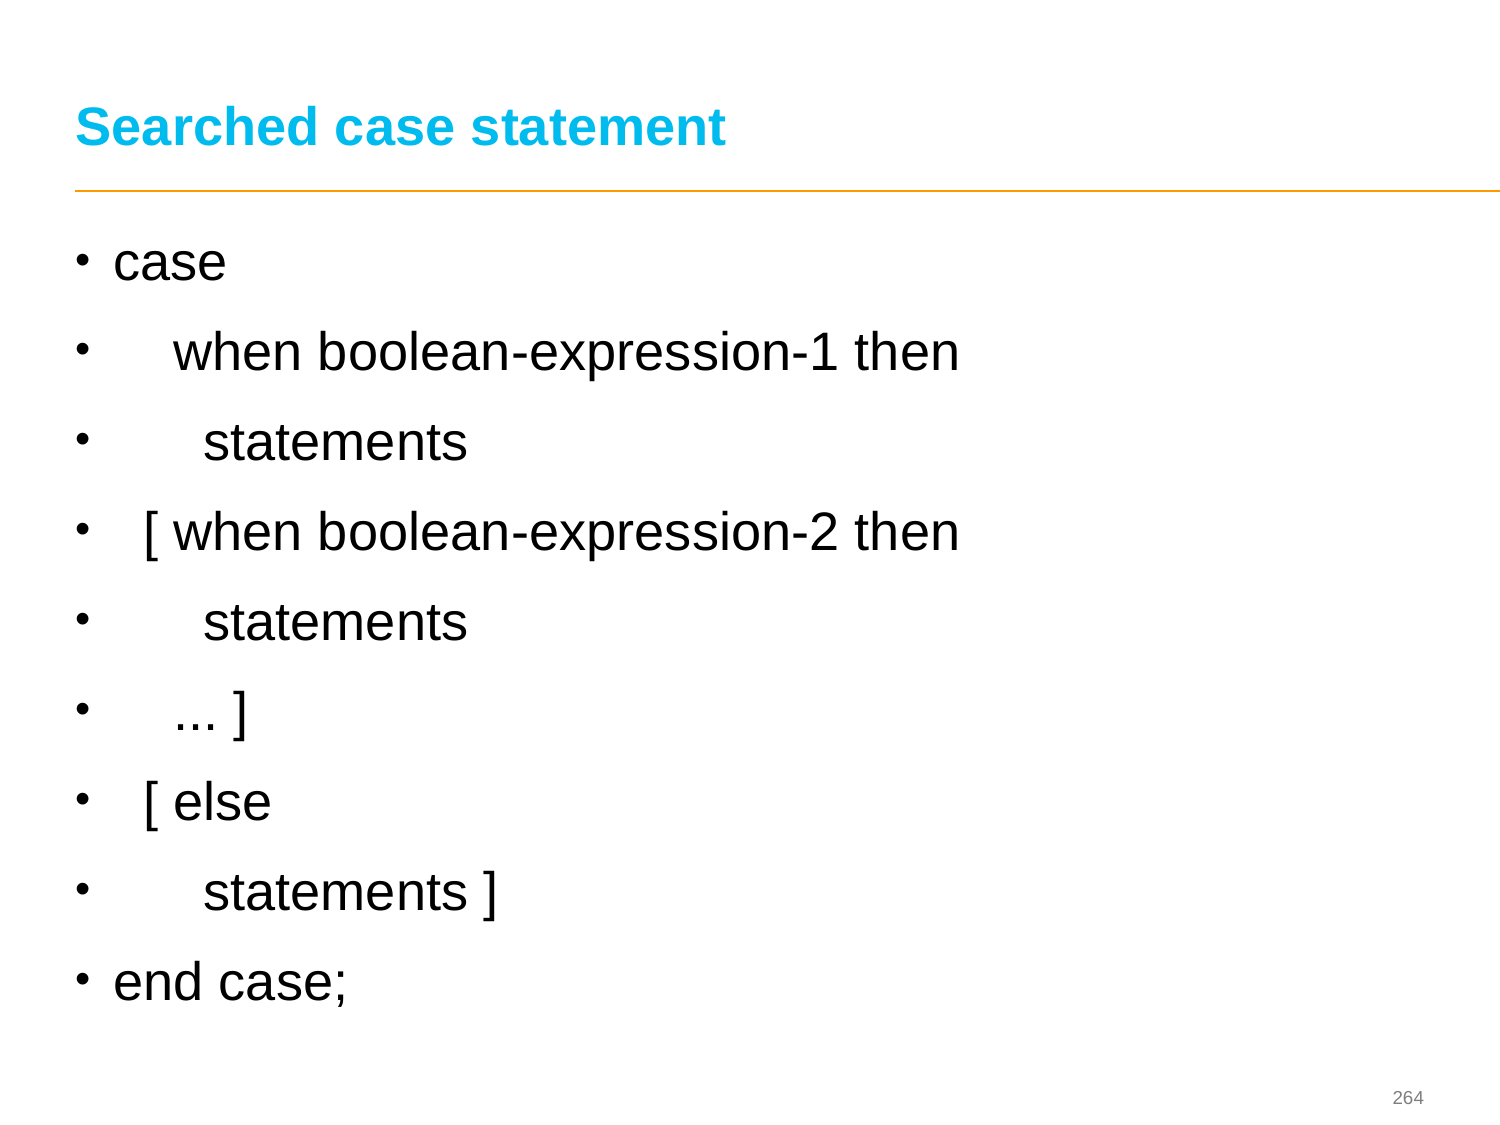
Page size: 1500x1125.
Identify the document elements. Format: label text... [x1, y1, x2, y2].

title Searched case statement [75, 27, 1422, 157]
list case when boolean-expression-1 then statements [ when boolean-expression-2 then statements ... ] [ else statements ] end case; [75, 226, 1425, 1018]
